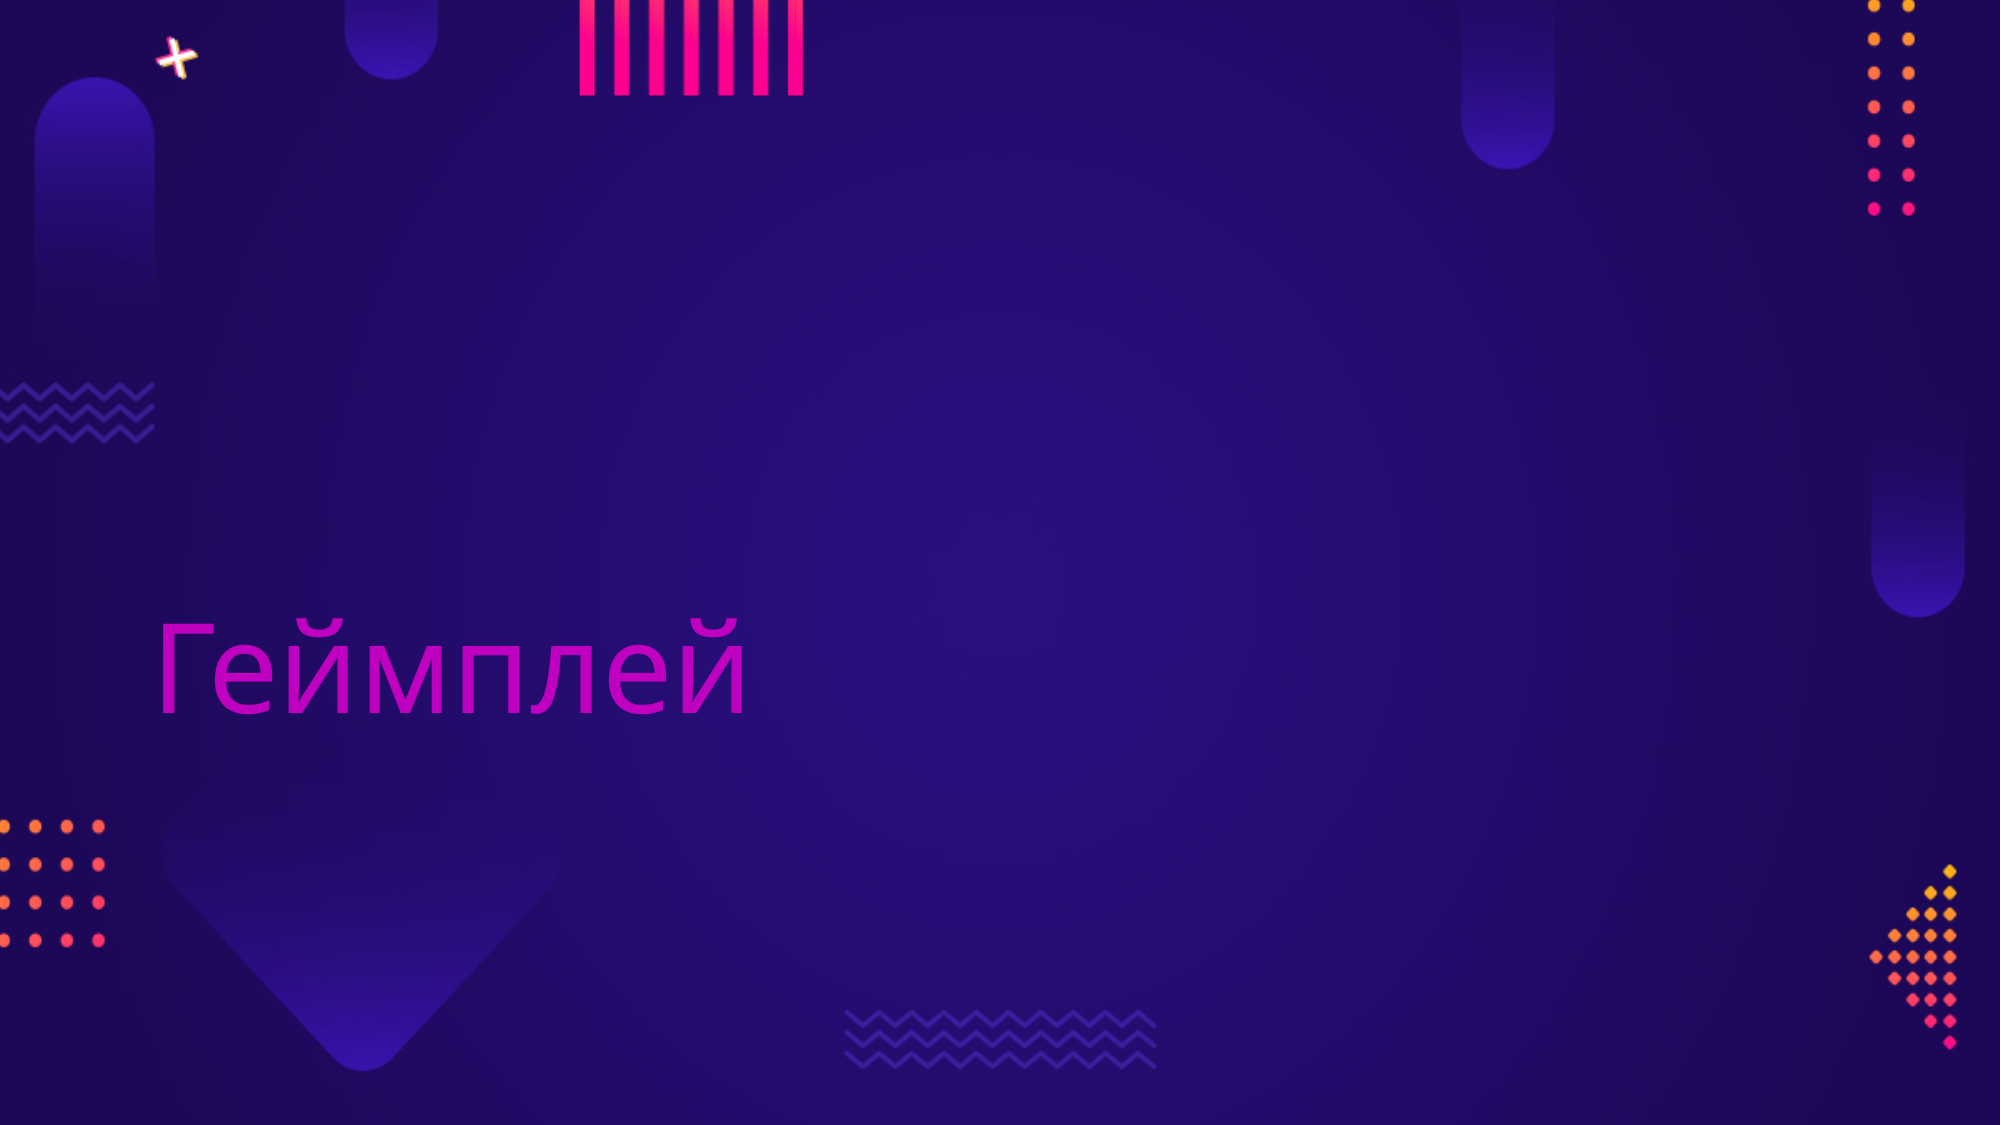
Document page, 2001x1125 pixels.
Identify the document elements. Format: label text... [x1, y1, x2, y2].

title Геймплей [136, 280, 1862, 749]
picture [0, 0, 2000, 1125]
